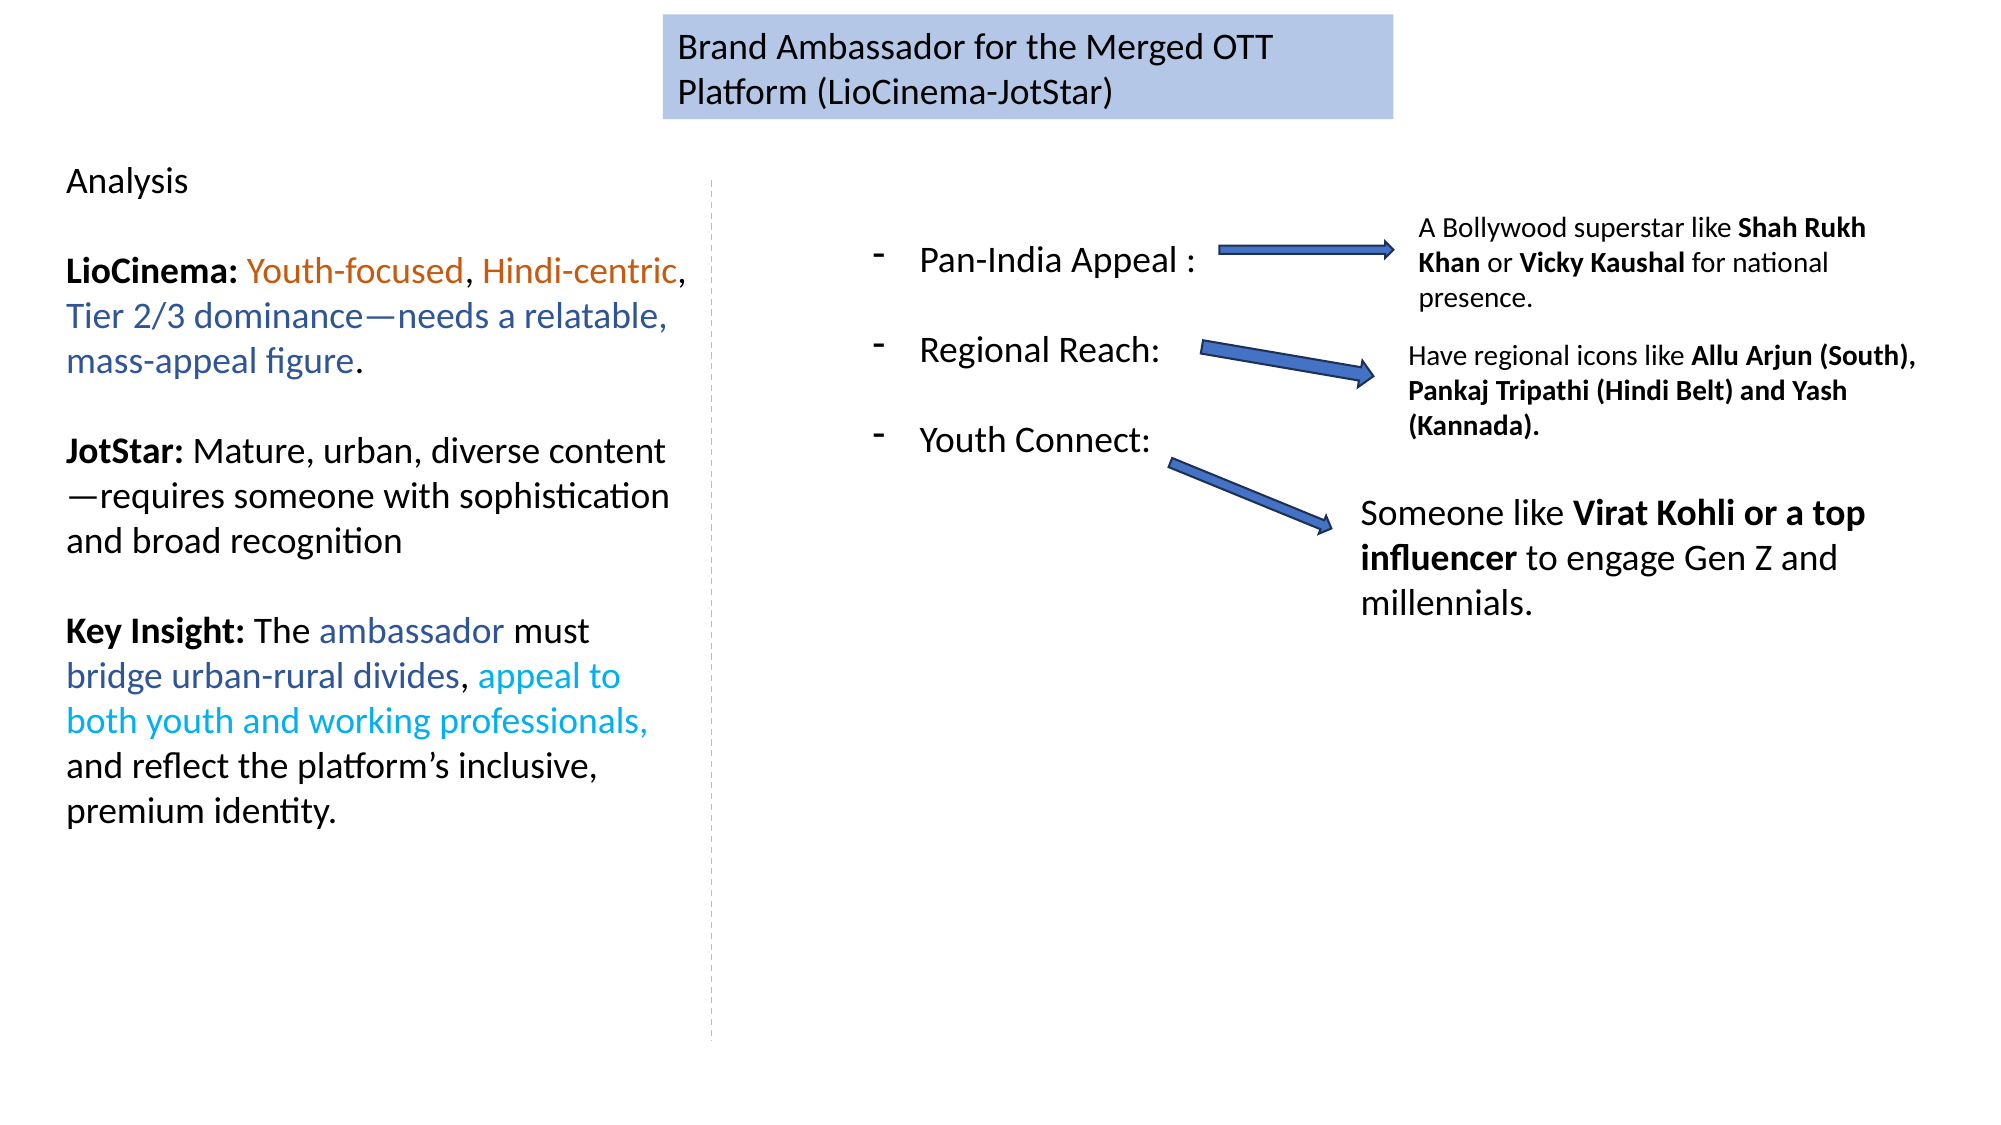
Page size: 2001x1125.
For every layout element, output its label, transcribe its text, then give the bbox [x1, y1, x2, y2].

text_box Pan-India Appeal : Regional Reach: Youth Connect: [858, 227, 1307, 468]
text_box Someone like Virat Kohli or a top influencer to engage Gen Z and millennials. [1345, 480, 1902, 631]
text_box [1167, 456, 1333, 536]
text_box Brand Ambassador for the Merged OTT Platform (LioCinema-JotStar) [662, 14, 1394, 120]
text_box Analysis LioCinema: Youth-focused, Hindi-centric, Tier 2/3 dominance—needs a relatable, mass-appeal figure. JotStar: Mature, urban, diverse content—requires someone with sophistication and broad recognition Key Insight: The ambassador must bridge urban-rural divides, appeal to both youth and working professionals, and reflect the platform’s inclusive, premium identity. [51, 148, 705, 884]
text_box [1218, 238, 1395, 261]
text_box [1199, 339, 1375, 390]
text_box A Bollywood superstar like Shah Rukh Khan or Vicky Kaushal for national presence. [1403, 200, 1902, 321]
text_box Have regional icons like Allu Arjun (South), Pankaj Tripathi (Hindi Belt) and Yash (Kannada). [1393, 328, 1932, 449]
